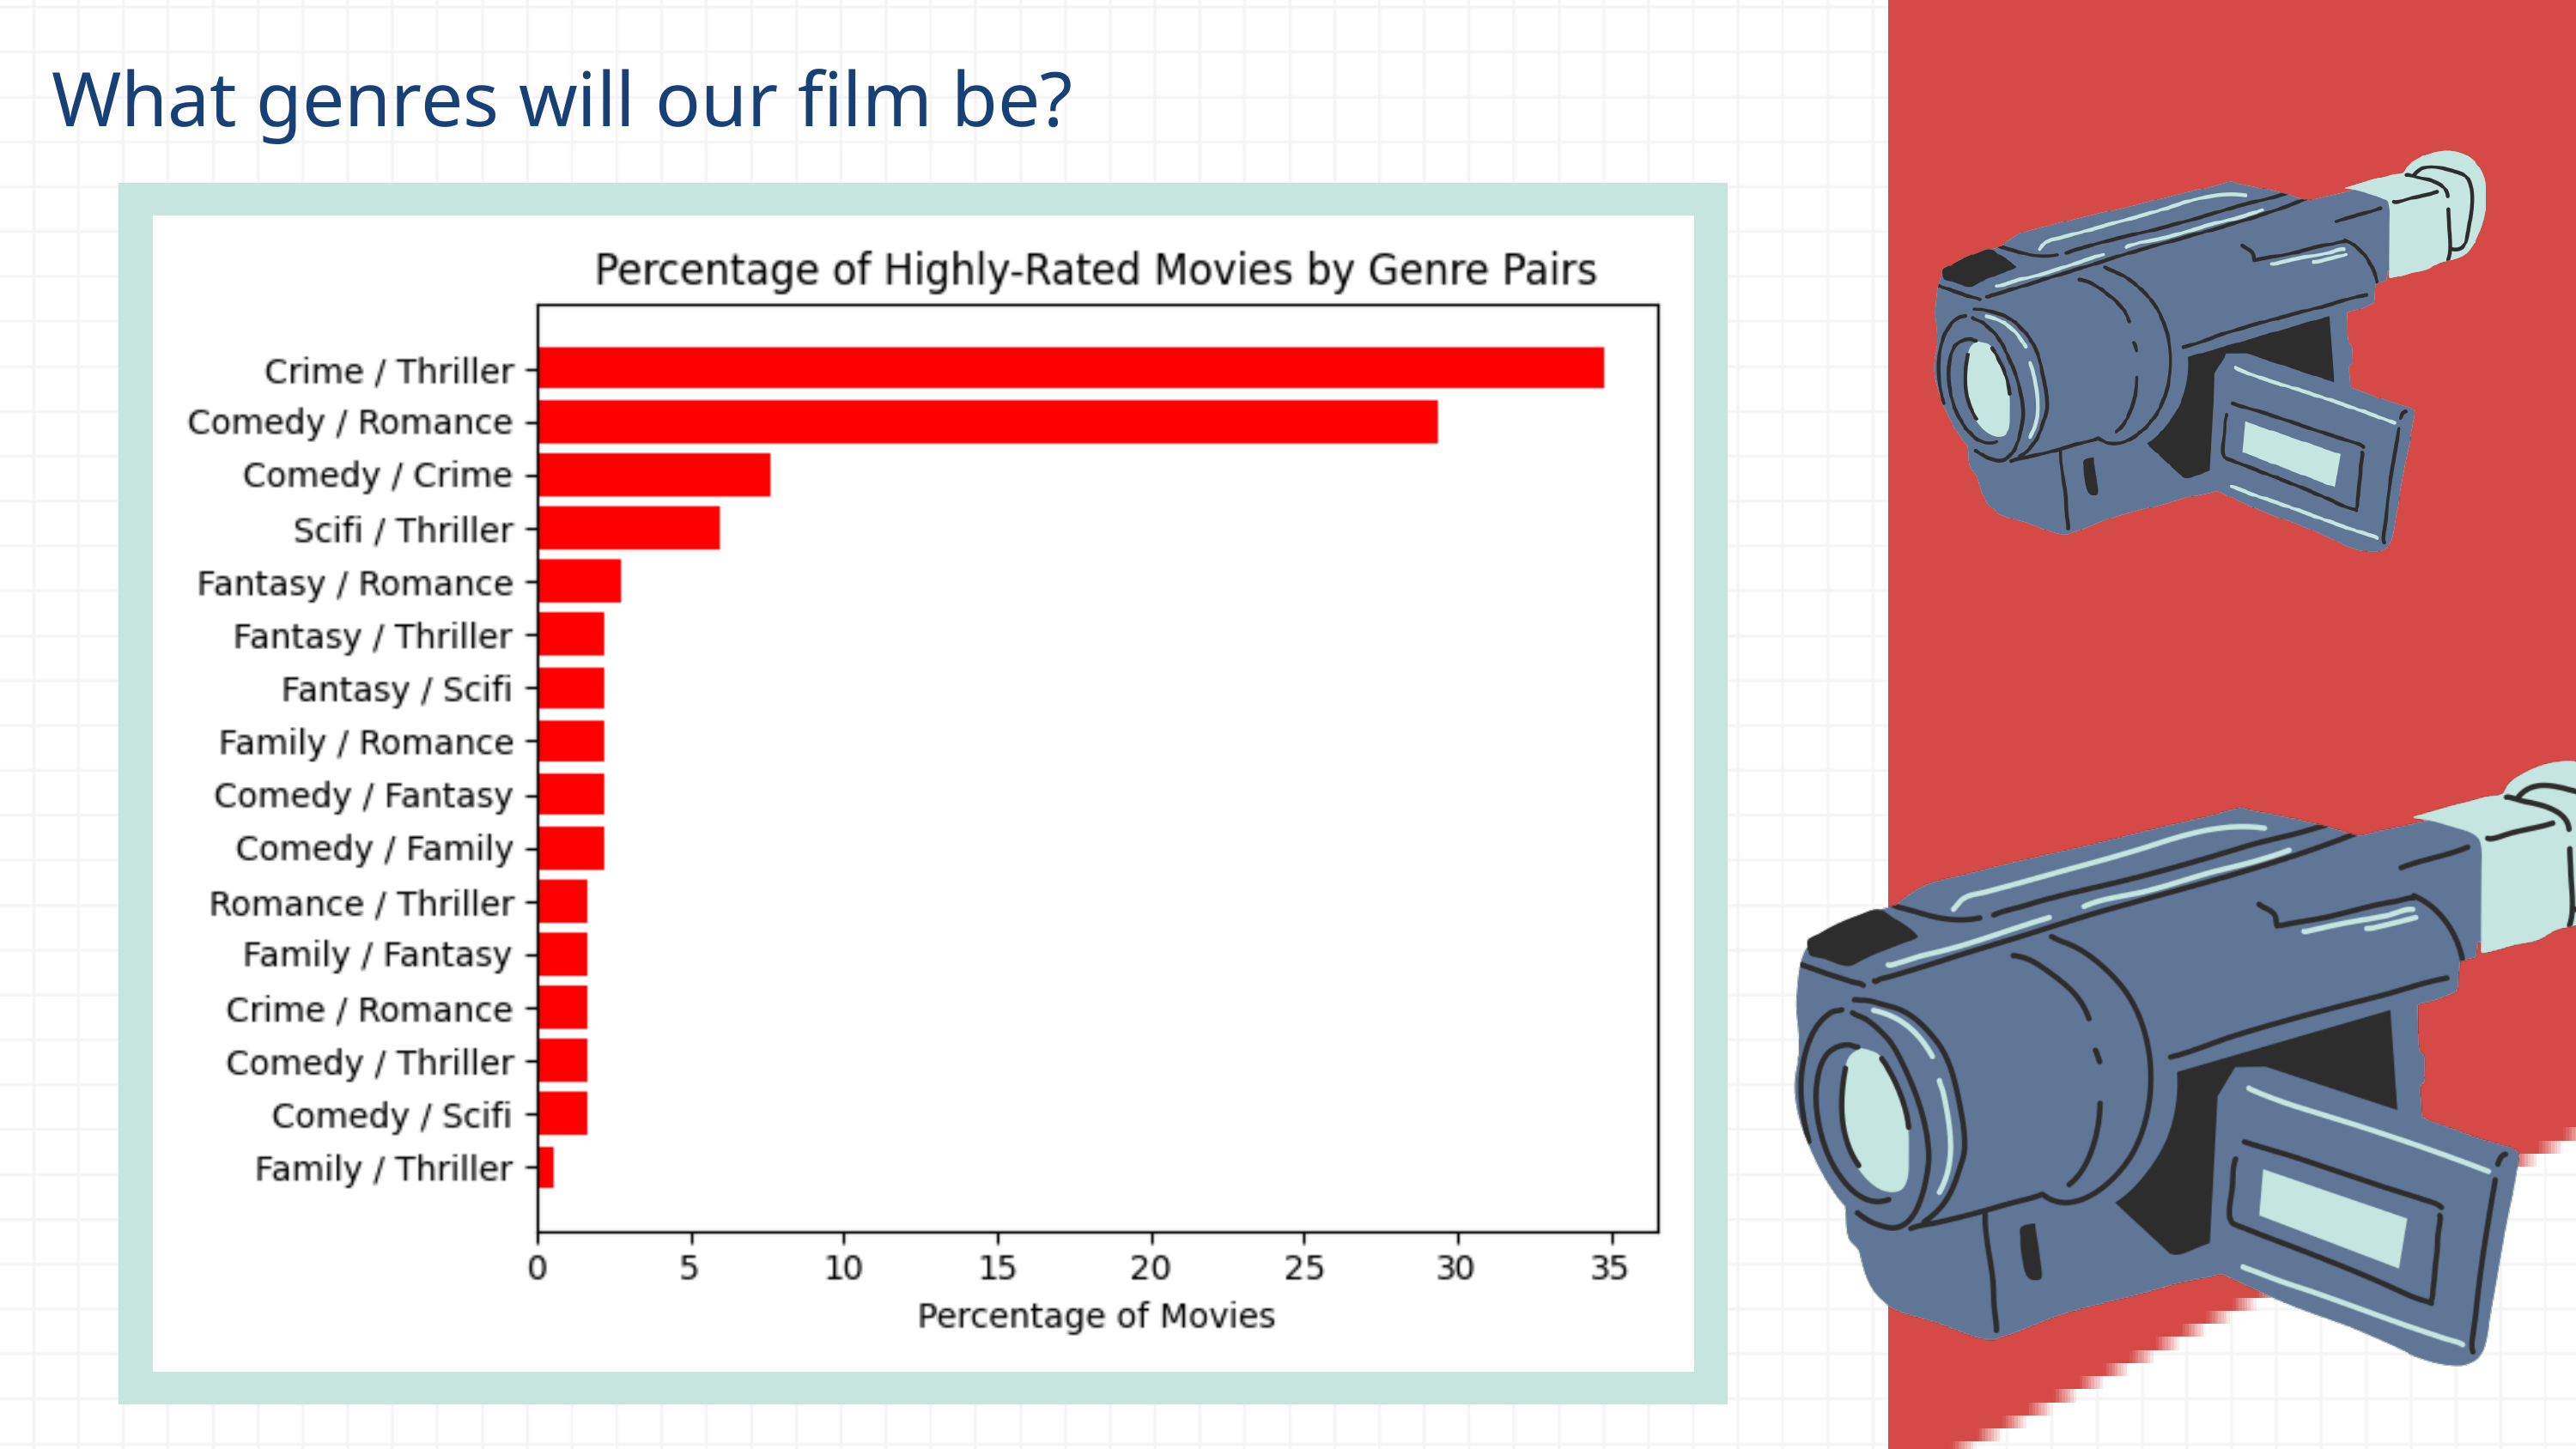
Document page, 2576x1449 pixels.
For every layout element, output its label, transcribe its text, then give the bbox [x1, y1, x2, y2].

text_box [1930, 144, 2487, 552]
text_box [1789, 752, 2576, 1367]
text_box [0, 0, 1888, 1449]
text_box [118, 182, 1728, 1405]
text_box What genres will our film be? [52, 66, 1795, 142]
text_box [1888, 0, 2576, 752]
text_box [1888, 1367, 2576, 1449]
